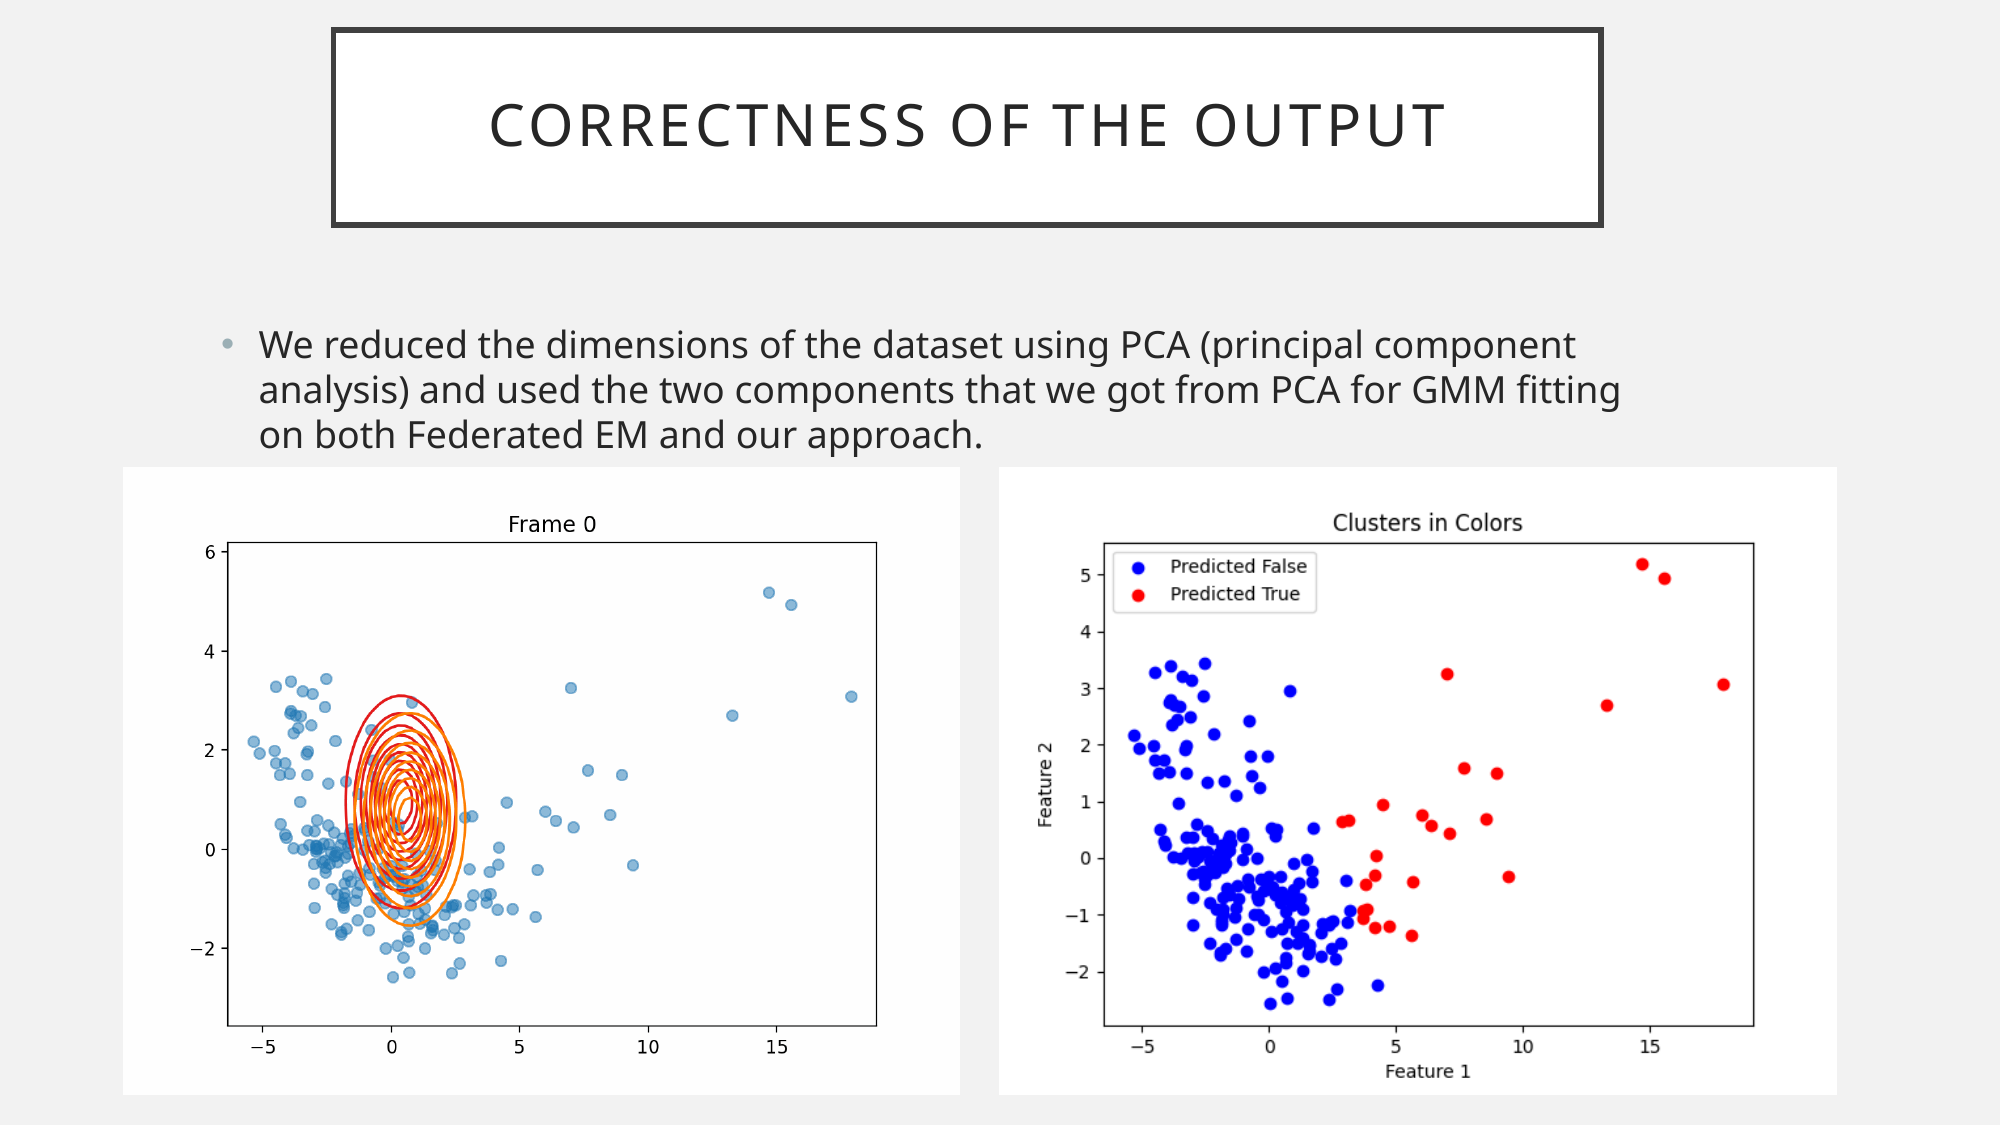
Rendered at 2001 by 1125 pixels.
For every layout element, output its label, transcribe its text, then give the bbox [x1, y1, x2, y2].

list We reduced the dimensions of the dataset using PCA (principal component analysis) and used the two components that we got from PCA for GMM fitting on both Federated EM and our approach. [206, 313, 1643, 1040]
picture [999, 467, 1837, 1095]
title Correctness of the output [331, 27, 1604, 228]
picture [122, 467, 960, 1095]
